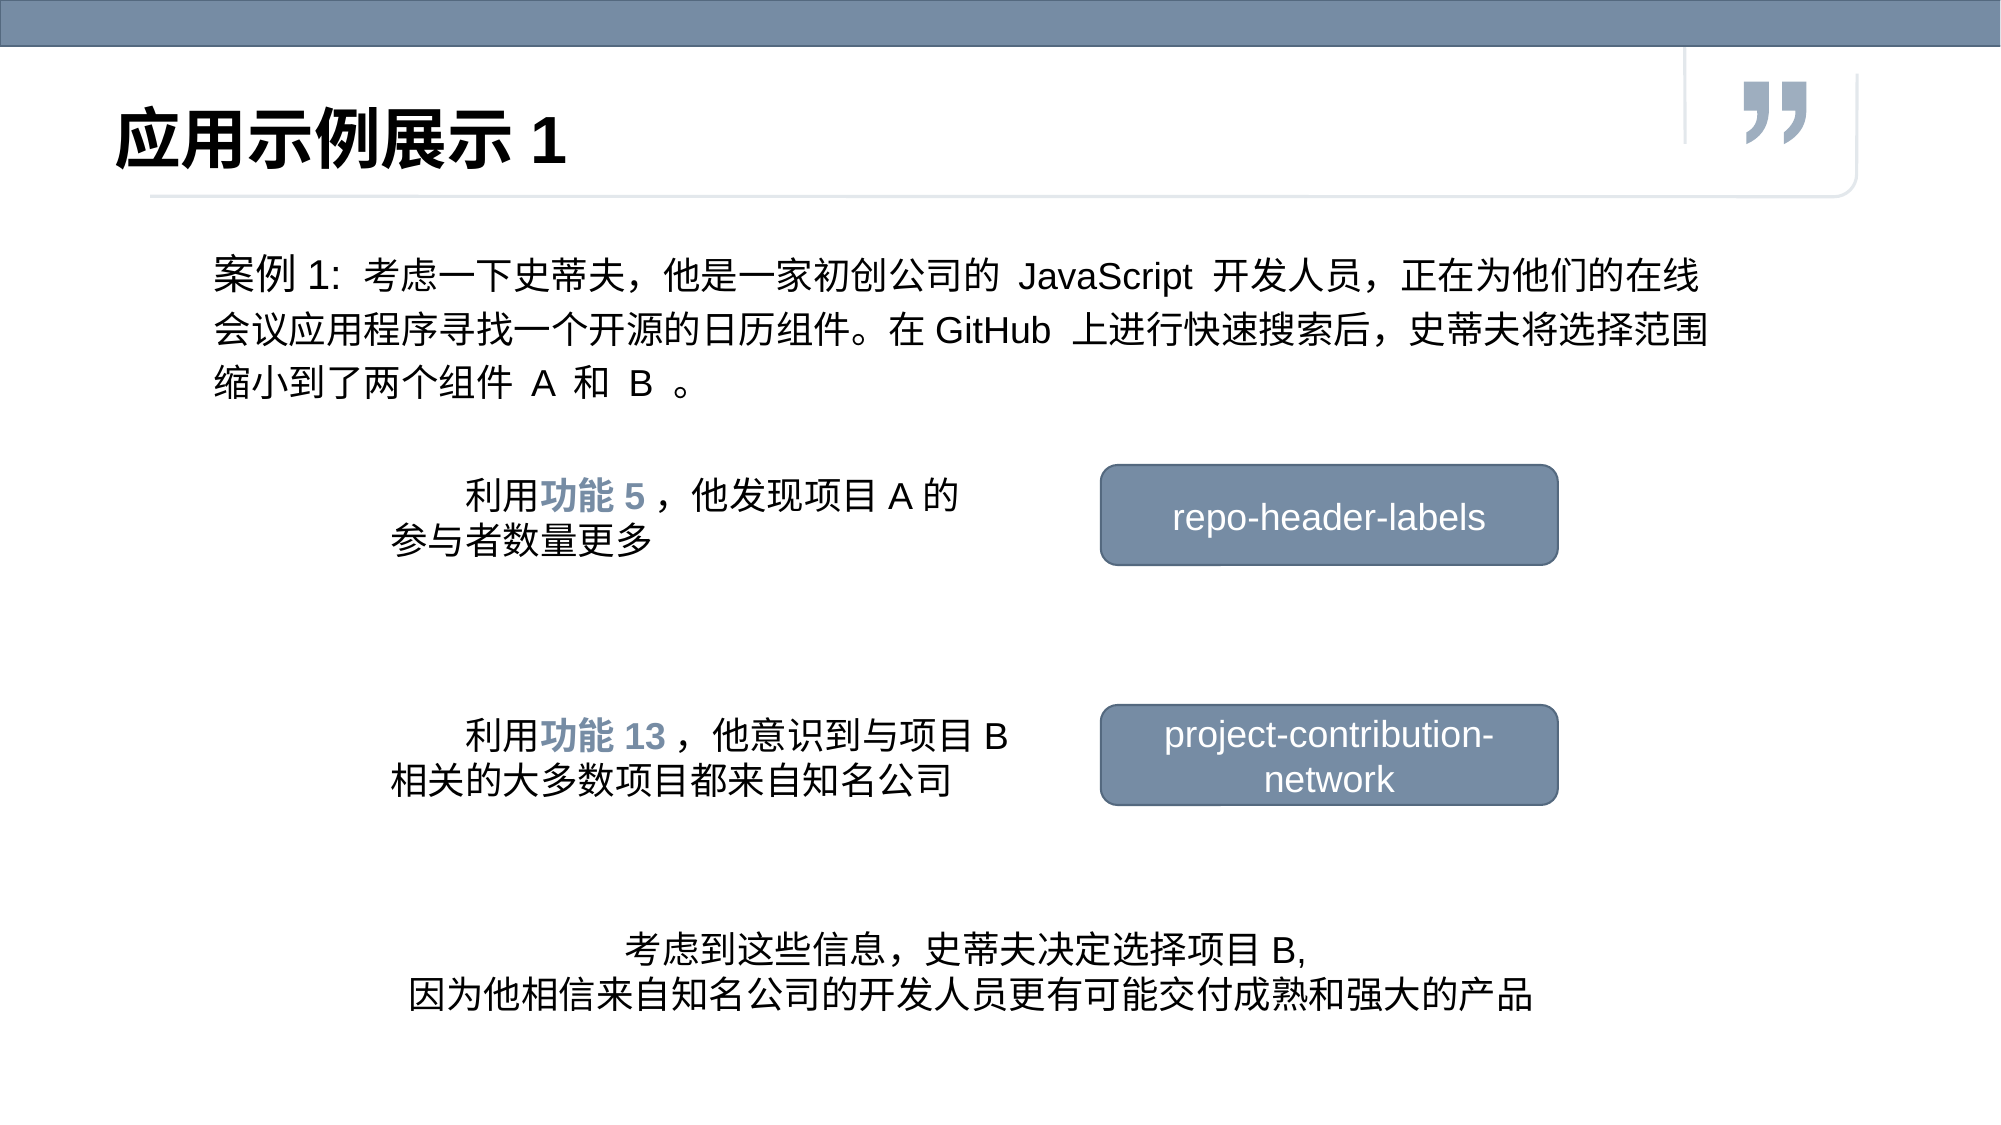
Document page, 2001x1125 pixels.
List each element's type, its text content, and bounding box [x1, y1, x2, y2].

text_box 考虑到这些信息，史蒂夫决定选择项目B, 因为他相信来自知名公司的开发人员更有可能交付成熟和强大的产品 [196, 918, 1746, 1023]
text_box 利用功能5，他发现项目A的参与者数量更多 [375, 464, 994, 570]
title 应用示例展示1 [114, 59, 1886, 178]
text_box repo-header-labels [1099, 463, 1559, 567]
text_box [0, 0, 2000, 47]
text_box 利用功能13，他意识到与项目B 相关的大多数项目都来自知名公司 [375, 704, 1043, 810]
text_box project-contribution-network [1099, 703, 1559, 807]
text_box 案例1: 考虑一下史蒂夫，他是一家初创公司的 JavaScript 开发人员，正在为他们的在线会议应用程序寻找一个开源的日历组件。在GitHub 上进行快速搜索后，史蒂夫将选择范围缩小到了两个组件 A 和 B 。 [196, 231, 1746, 412]
